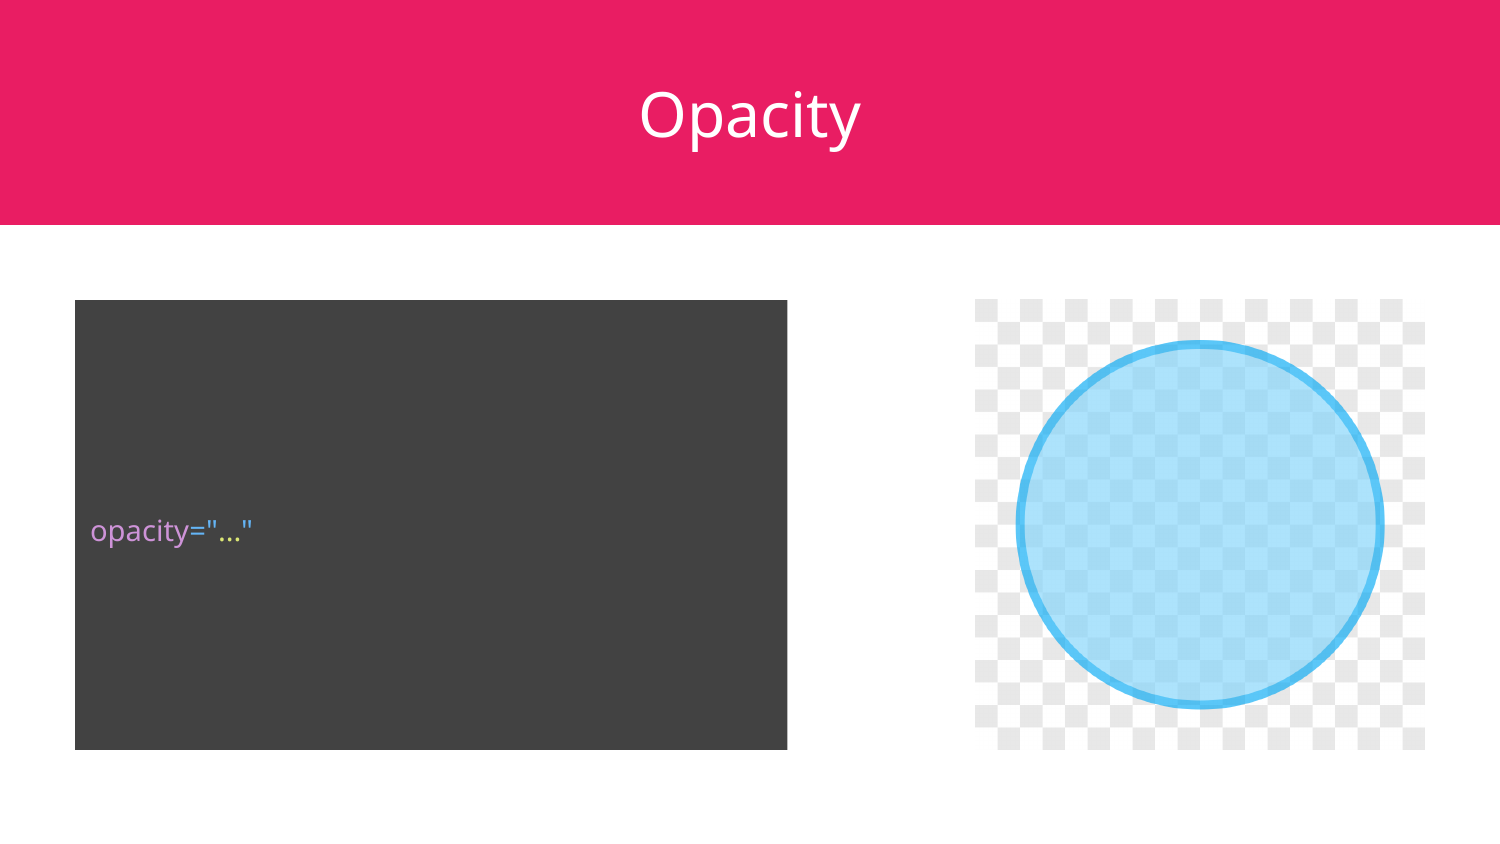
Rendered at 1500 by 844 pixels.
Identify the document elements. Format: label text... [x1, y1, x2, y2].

picture [974, 299, 1426, 751]
list opacity="..." [75, 300, 788, 750]
title Opacity [37, 37, 1463, 188]
